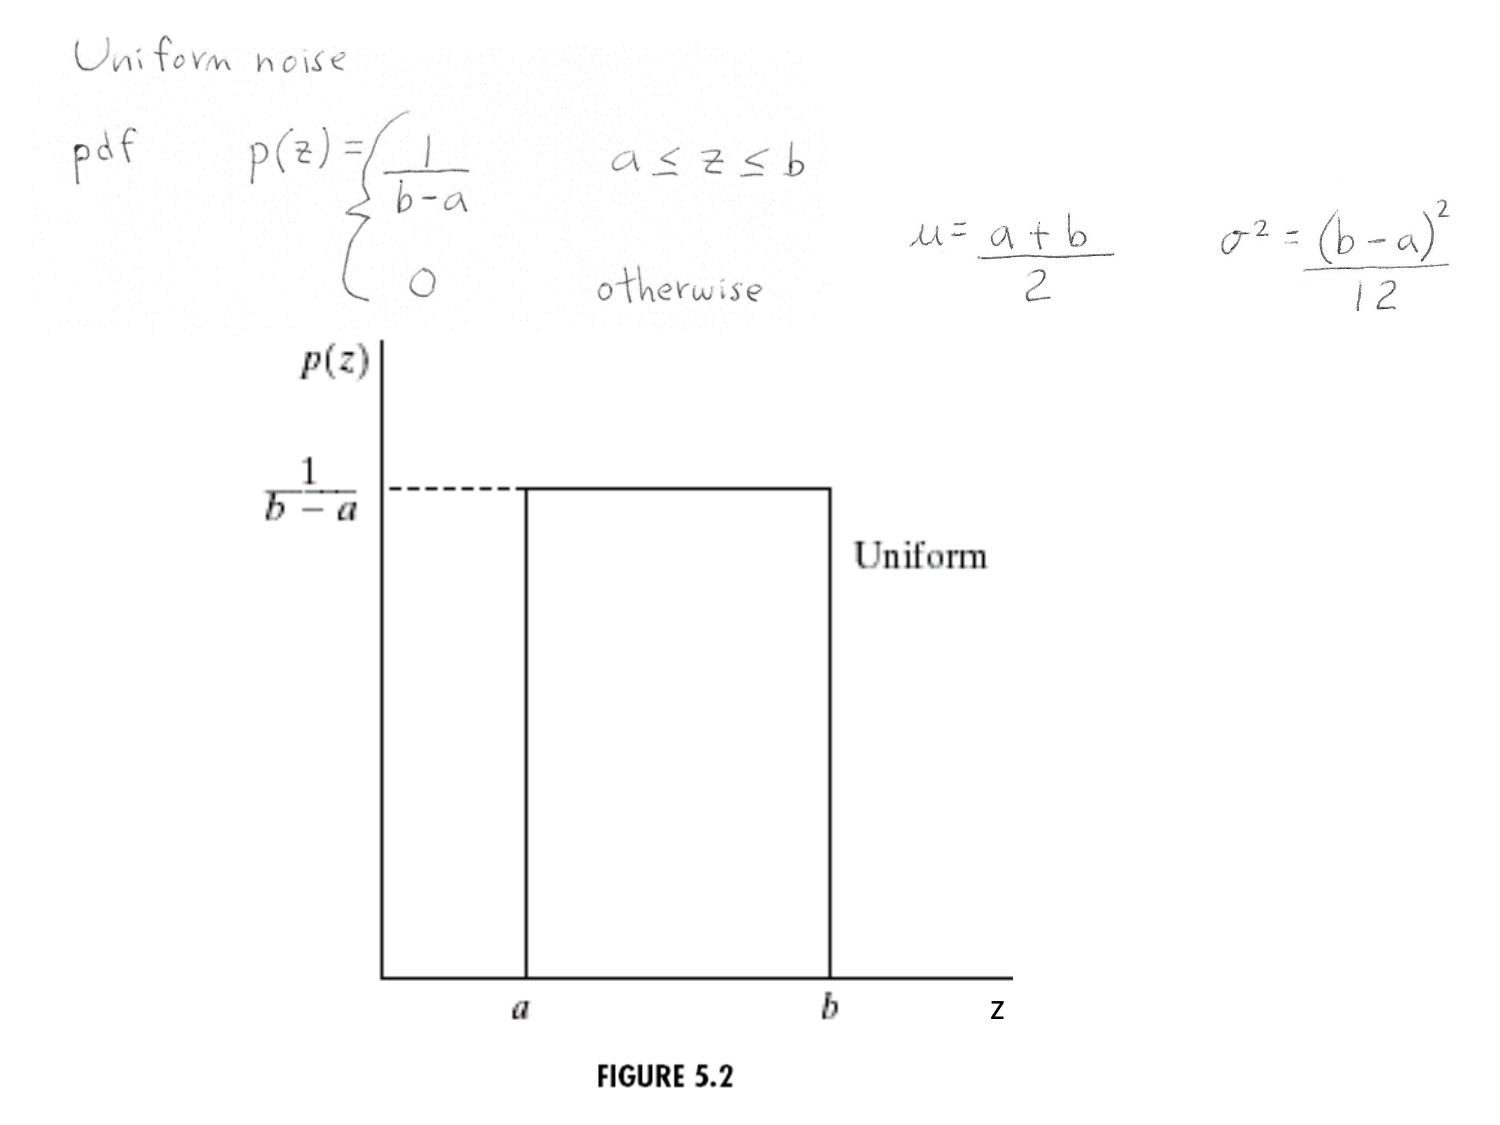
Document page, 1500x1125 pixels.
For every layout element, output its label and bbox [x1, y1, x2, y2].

picture [584, 1049, 744, 1102]
picture [29, 29, 1479, 1038]
